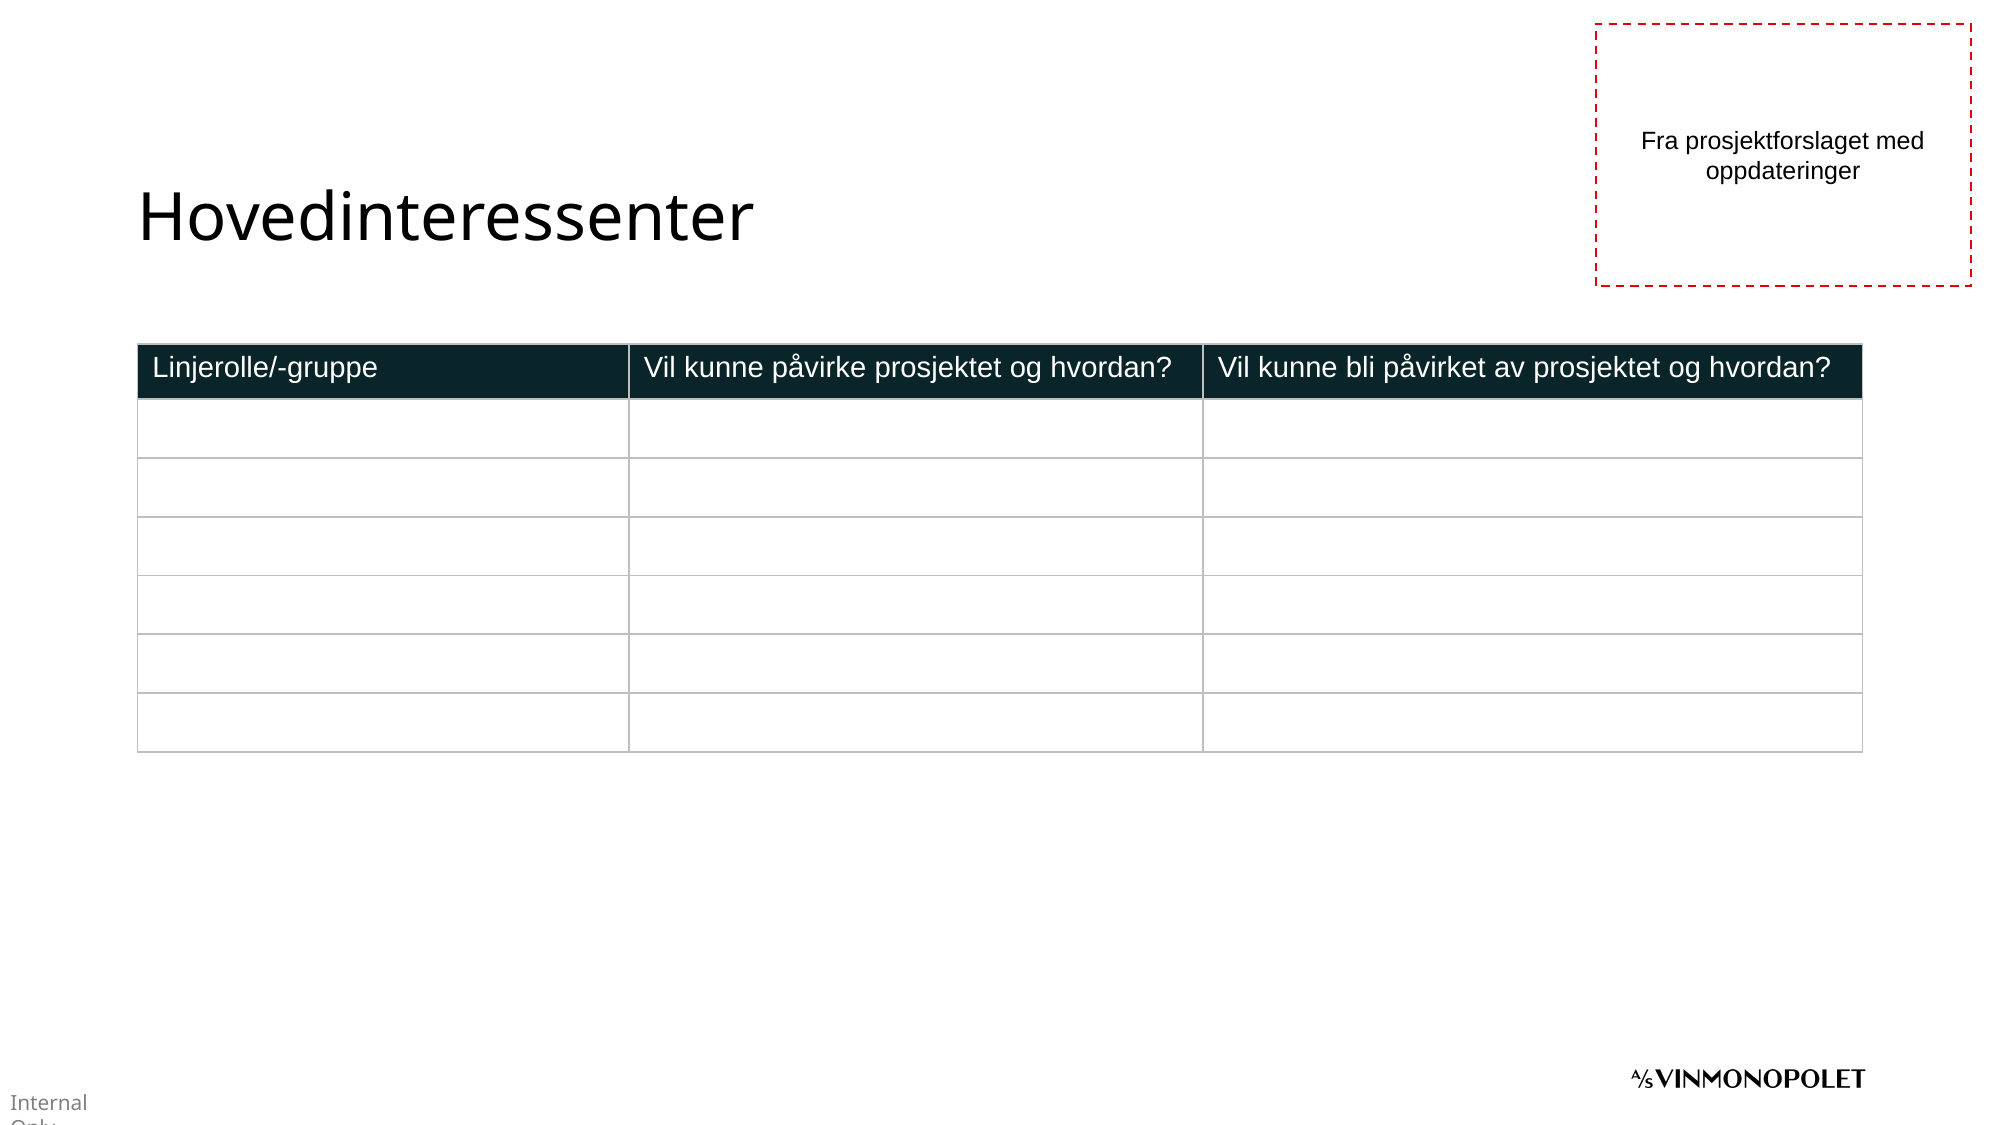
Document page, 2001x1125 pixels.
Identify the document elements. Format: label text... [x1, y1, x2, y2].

table_cell [138, 576, 628, 633]
table_cell [1204, 400, 1862, 457]
table_cell [630, 459, 1202, 516]
table_cell [630, 576, 1202, 633]
table_header Vil kunne bli påvirket av prosjektet og hvordan? [1204, 345, 1862, 398]
title Hovedinteressenter [137, 84, 1595, 262]
table_cell [630, 694, 1202, 751]
table_cell [138, 400, 628, 457]
table_cell [630, 400, 1202, 457]
table_cell [1204, 459, 1862, 516]
text_box Fra prosjektforslaget med oppdateringer [1595, 23, 1972, 287]
table_cell [1204, 576, 1862, 633]
table_header Linjerolle/-gruppe [138, 345, 628, 398]
table_cell [1204, 694, 1862, 751]
table_cell [630, 635, 1202, 692]
table_cell [138, 459, 628, 516]
table_cell [138, 635, 628, 692]
table_cell [630, 518, 1202, 575]
table_cell [1204, 635, 1862, 692]
table_cell [1204, 518, 1862, 575]
table_cell [138, 694, 628, 751]
table_cell [138, 518, 628, 575]
table_header Vil kunne påvirke prosjektet og hvordan? [630, 345, 1202, 398]
